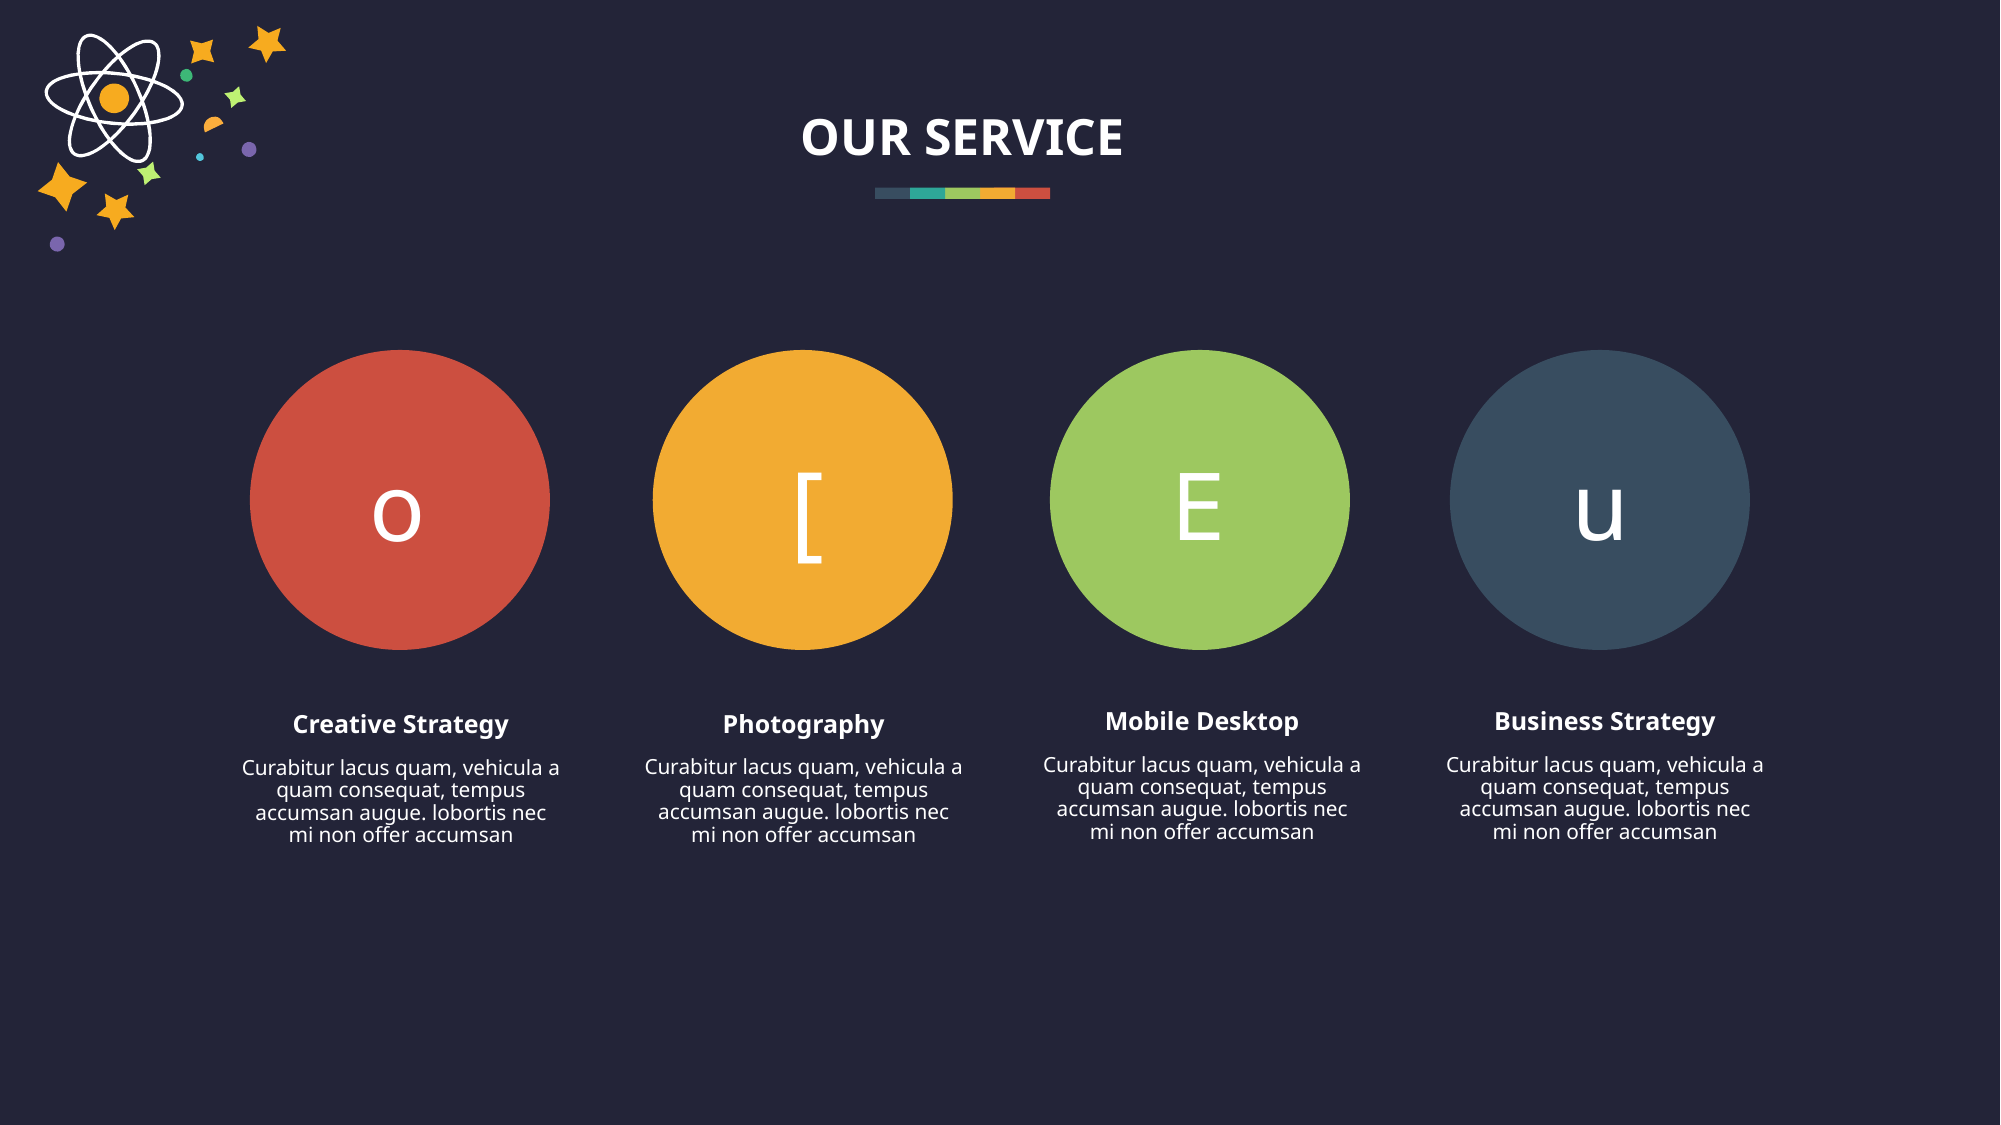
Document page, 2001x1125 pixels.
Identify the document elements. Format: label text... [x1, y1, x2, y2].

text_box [249, 349, 550, 650]
text_box Photography [561, 711, 1042, 775]
text_box Creative Strategy [158, 712, 644, 776]
text_box Business Strategy [1362, 708, 1848, 773]
text_box Curabitur lacus quam, vehicula a quam consequat, tempus accumsan augue. lobortis nec mi non offer accumsan [241, 776, 561, 917]
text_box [874, 187, 1050, 199]
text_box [652, 349, 953, 650]
text_box Curabitur lacus quam, vehicula a quam consequat, tempus accumsan augue. lobortis nec mi non offer accumsan [644, 775, 963, 916]
text_box Curabitur lacus quam, vehicula a quam consequat, tempus accumsan augue. lobortis nec mi non offer accumsan [1445, 773, 1765, 913]
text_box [1449, 349, 1750, 650]
text_box OUR SERVICE [687, 109, 1238, 172]
text_box Curabitur lacus quam, vehicula a quam consequat, tempus accumsan augue. lobortis nec mi non offer accumsan [1042, 773, 1362, 913]
text_box Mobile Desktop [959, 708, 1362, 773]
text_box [1049, 349, 1350, 650]
